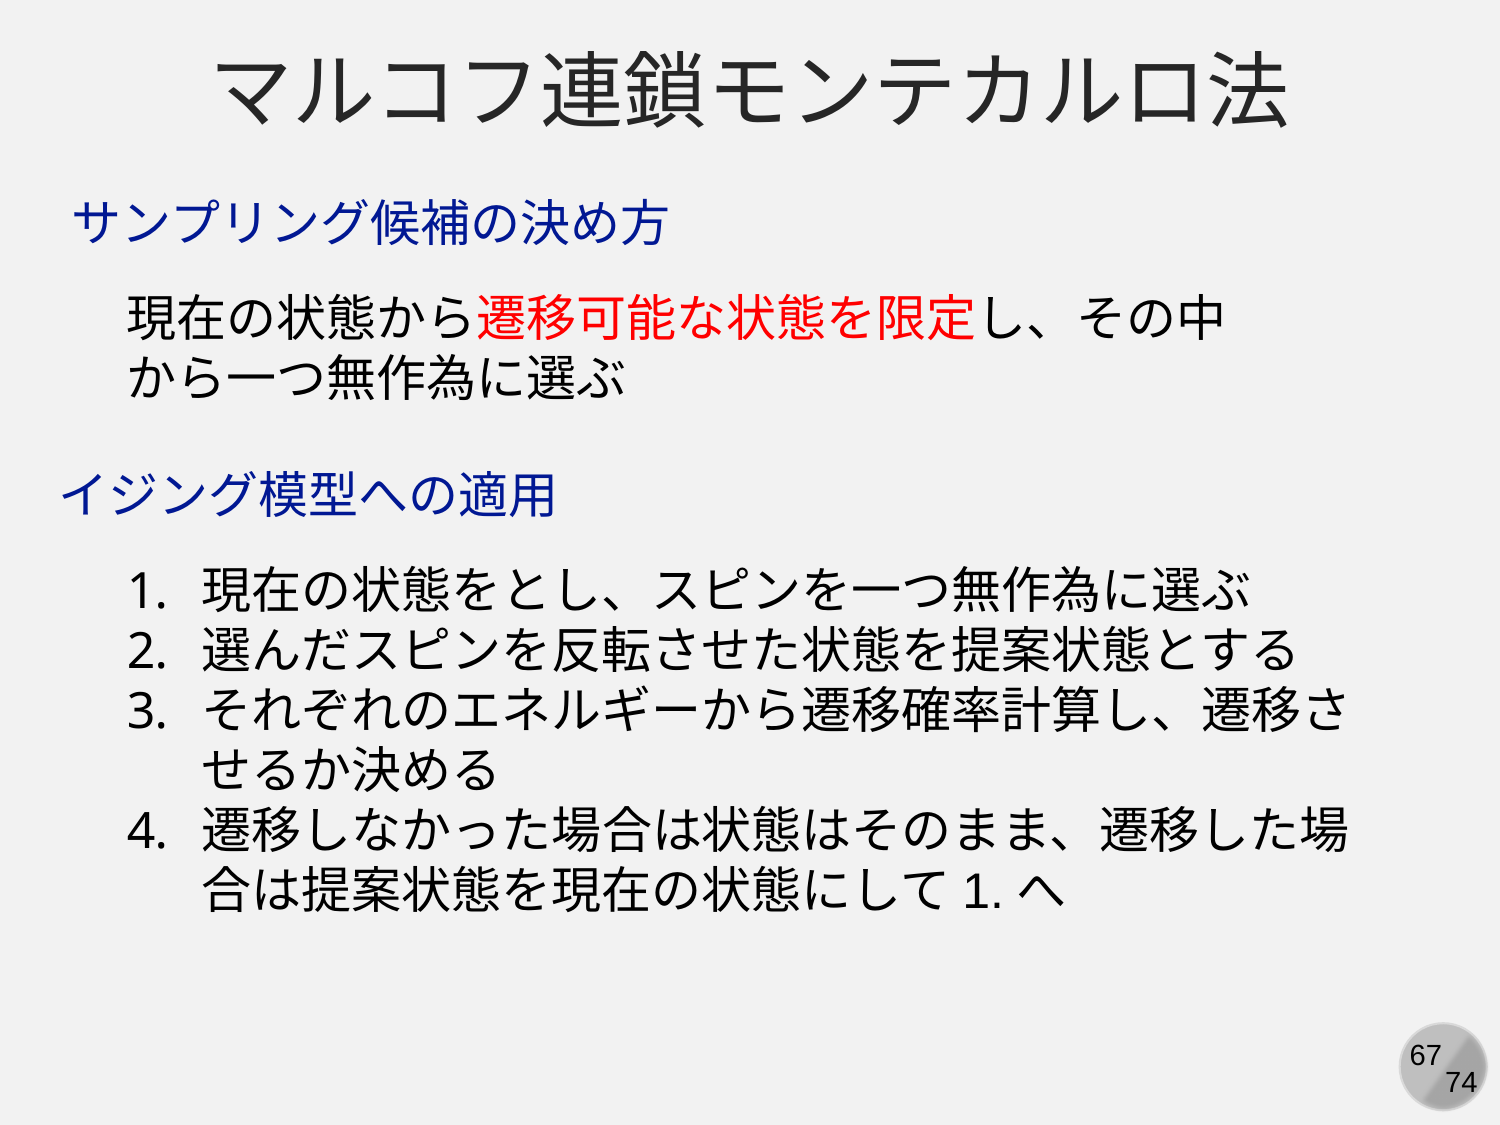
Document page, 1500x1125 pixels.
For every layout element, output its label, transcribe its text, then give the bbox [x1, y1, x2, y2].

text_box 現在の状態から遷移可能な状態を限定し、その中から一つ無作為に選ぶ [112, 278, 1247, 414]
list マルコフ連鎖モンテカルロ法 [0, 31, 1500, 155]
text_box イジング模型への適用 [43, 456, 574, 531]
text_box サンプリング候補の決め方 [56, 184, 686, 260]
